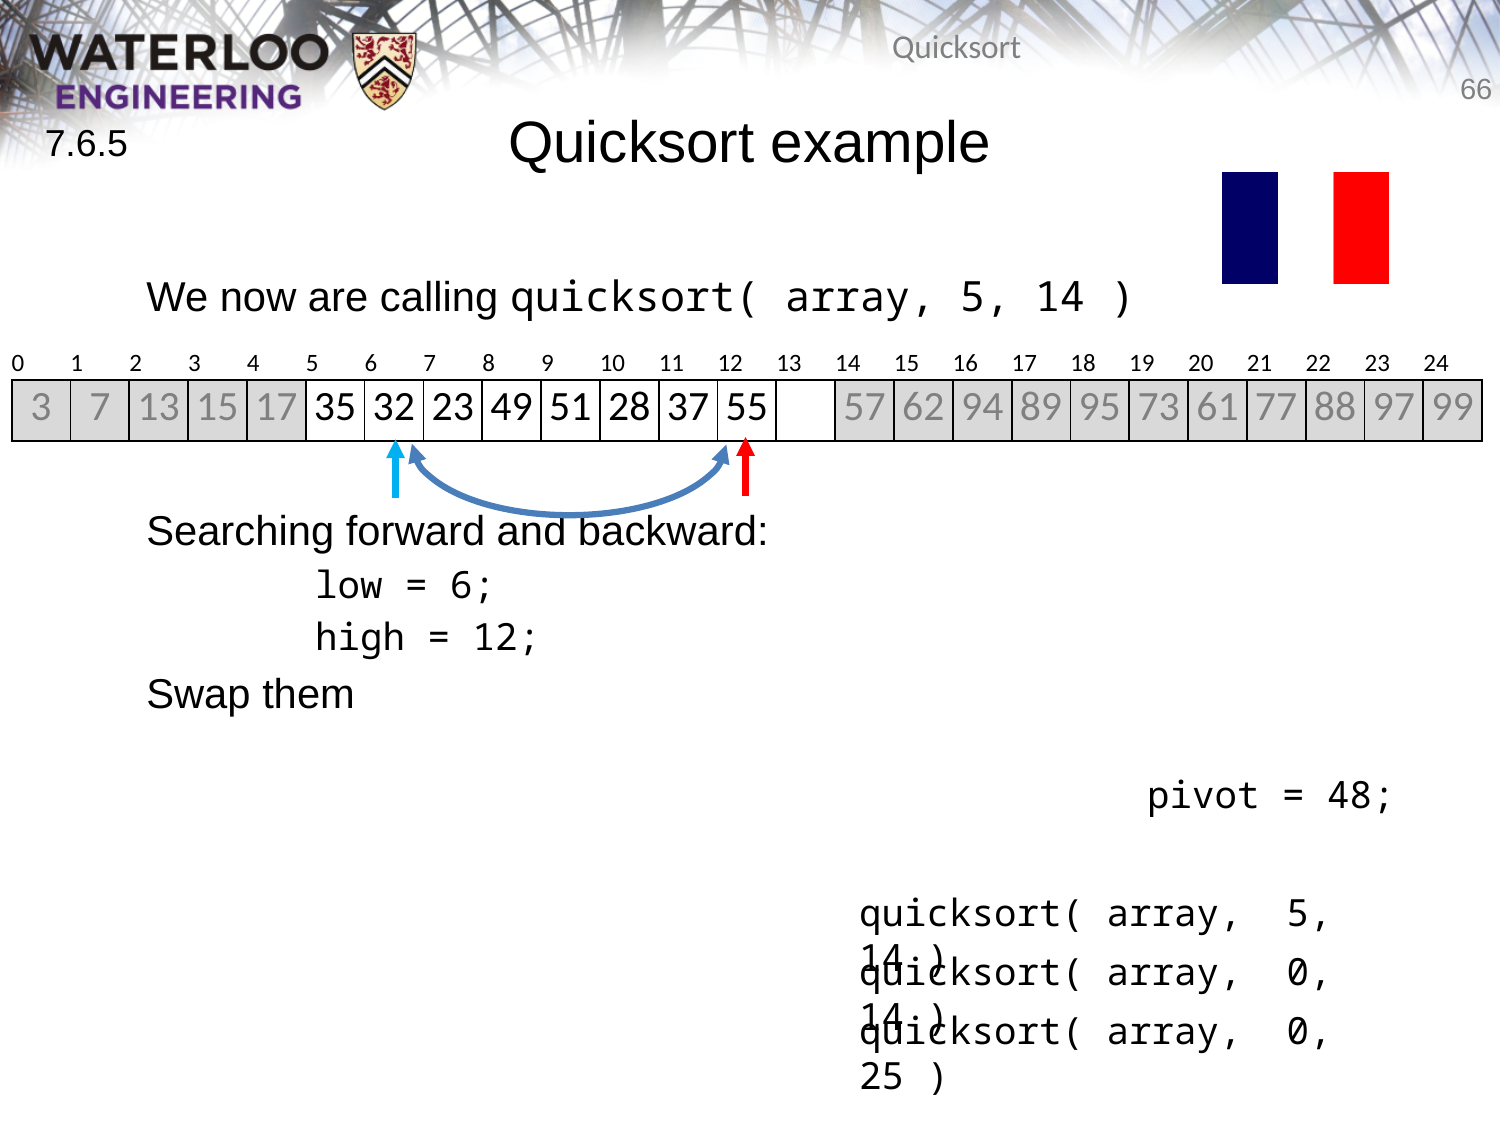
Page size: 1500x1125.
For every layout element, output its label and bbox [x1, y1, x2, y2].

text_box [844, 881, 1447, 1105]
table_cell [130, 381, 187, 440]
table_cell [483, 381, 540, 440]
table_cell [1307, 381, 1364, 440]
table_cell [836, 381, 893, 440]
picture [0, 0, 1500, 1125]
table_cell [1424, 381, 1481, 440]
table_cell [542, 381, 599, 440]
table_cell [1365, 381, 1422, 440]
table_cell [1071, 381, 1128, 440]
table_cell [307, 381, 364, 440]
table_cell [424, 381, 481, 440]
table_cell [895, 381, 952, 440]
table_cell [1248, 381, 1305, 440]
list [74, 442, 1426, 1006]
table_cell [248, 381, 305, 440]
table_cell [1013, 381, 1070, 440]
table_cell [365, 381, 423, 440]
table_cell [954, 381, 1011, 440]
table_header [12, 350, 1482, 379]
table_cell [718, 381, 775, 440]
text_box [30, 111, 143, 172]
title [74, 44, 1426, 233]
table_cell [1189, 381, 1246, 440]
table_cell [71, 381, 128, 440]
table_cell [1130, 381, 1187, 440]
text_box [408, 442, 730, 516]
table_cell [13, 381, 70, 440]
table_cell [601, 381, 658, 440]
table_cell [777, 381, 834, 440]
list [74, 262, 1426, 350]
table_cell [189, 381, 246, 440]
table_cell [660, 381, 717, 440]
text_box [1132, 763, 1410, 823]
